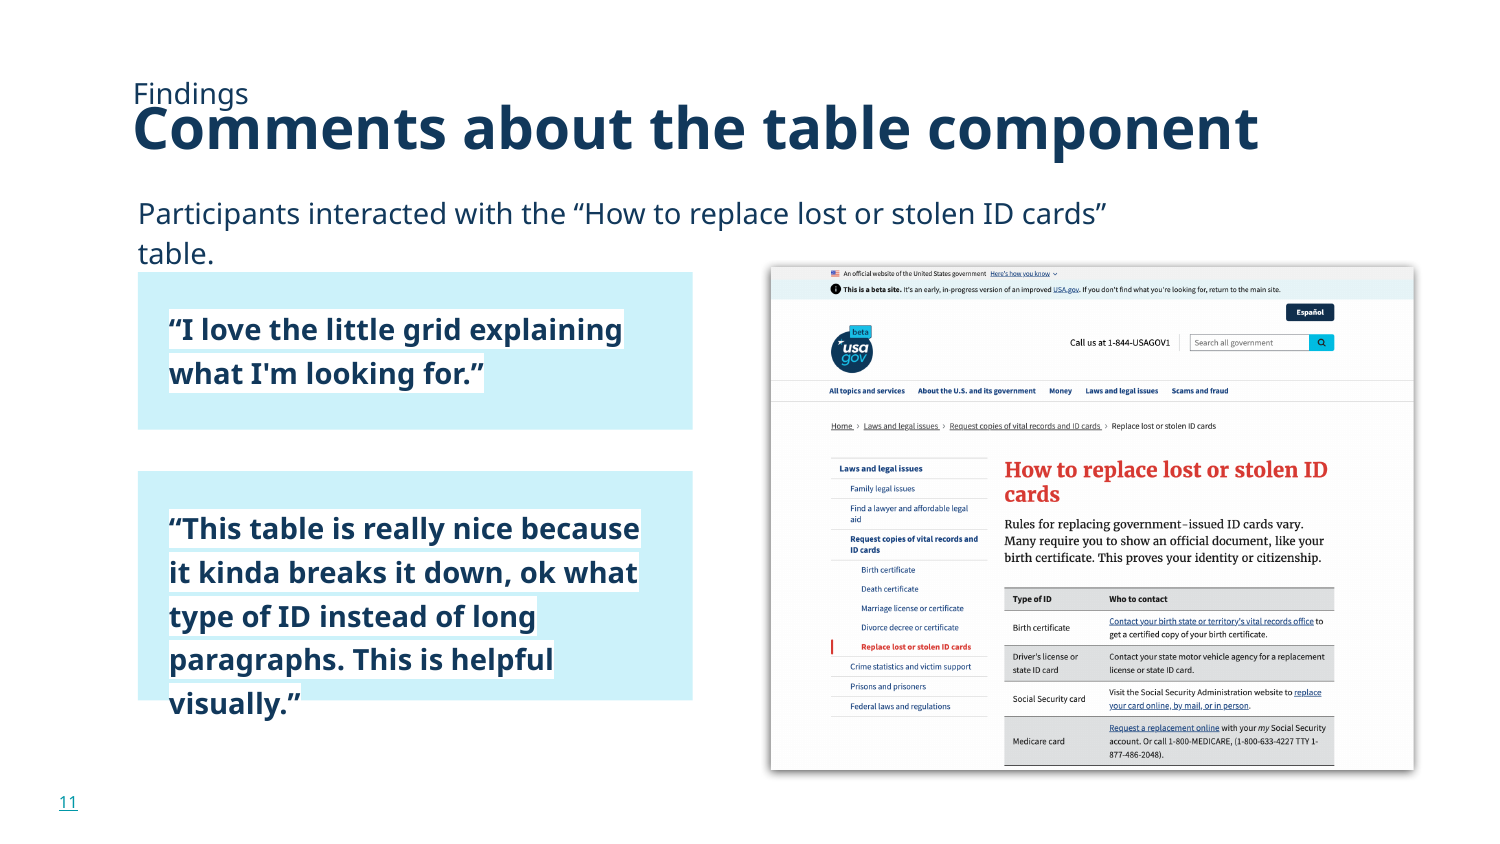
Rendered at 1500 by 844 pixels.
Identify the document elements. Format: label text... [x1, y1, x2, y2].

subtitle Findings [117, 35, 700, 145]
picture [770, 266, 1414, 770]
list Participants interacted with the “How to replace lost or stolen ID cards” table. [122, 175, 1178, 268]
list “This table is really nice because it kinda breaks it down, ok what type of ID instead of long paragraphs. This is helpful visually.” [154, 486, 679, 579]
list “I love the little grid explaining what I'm looking for.” [154, 287, 668, 380]
slide_number 11 [2, 781, 93, 825]
text_box [137, 272, 693, 430]
text_box [137, 471, 693, 701]
title Comments about the table component [117, 75, 1456, 215]
